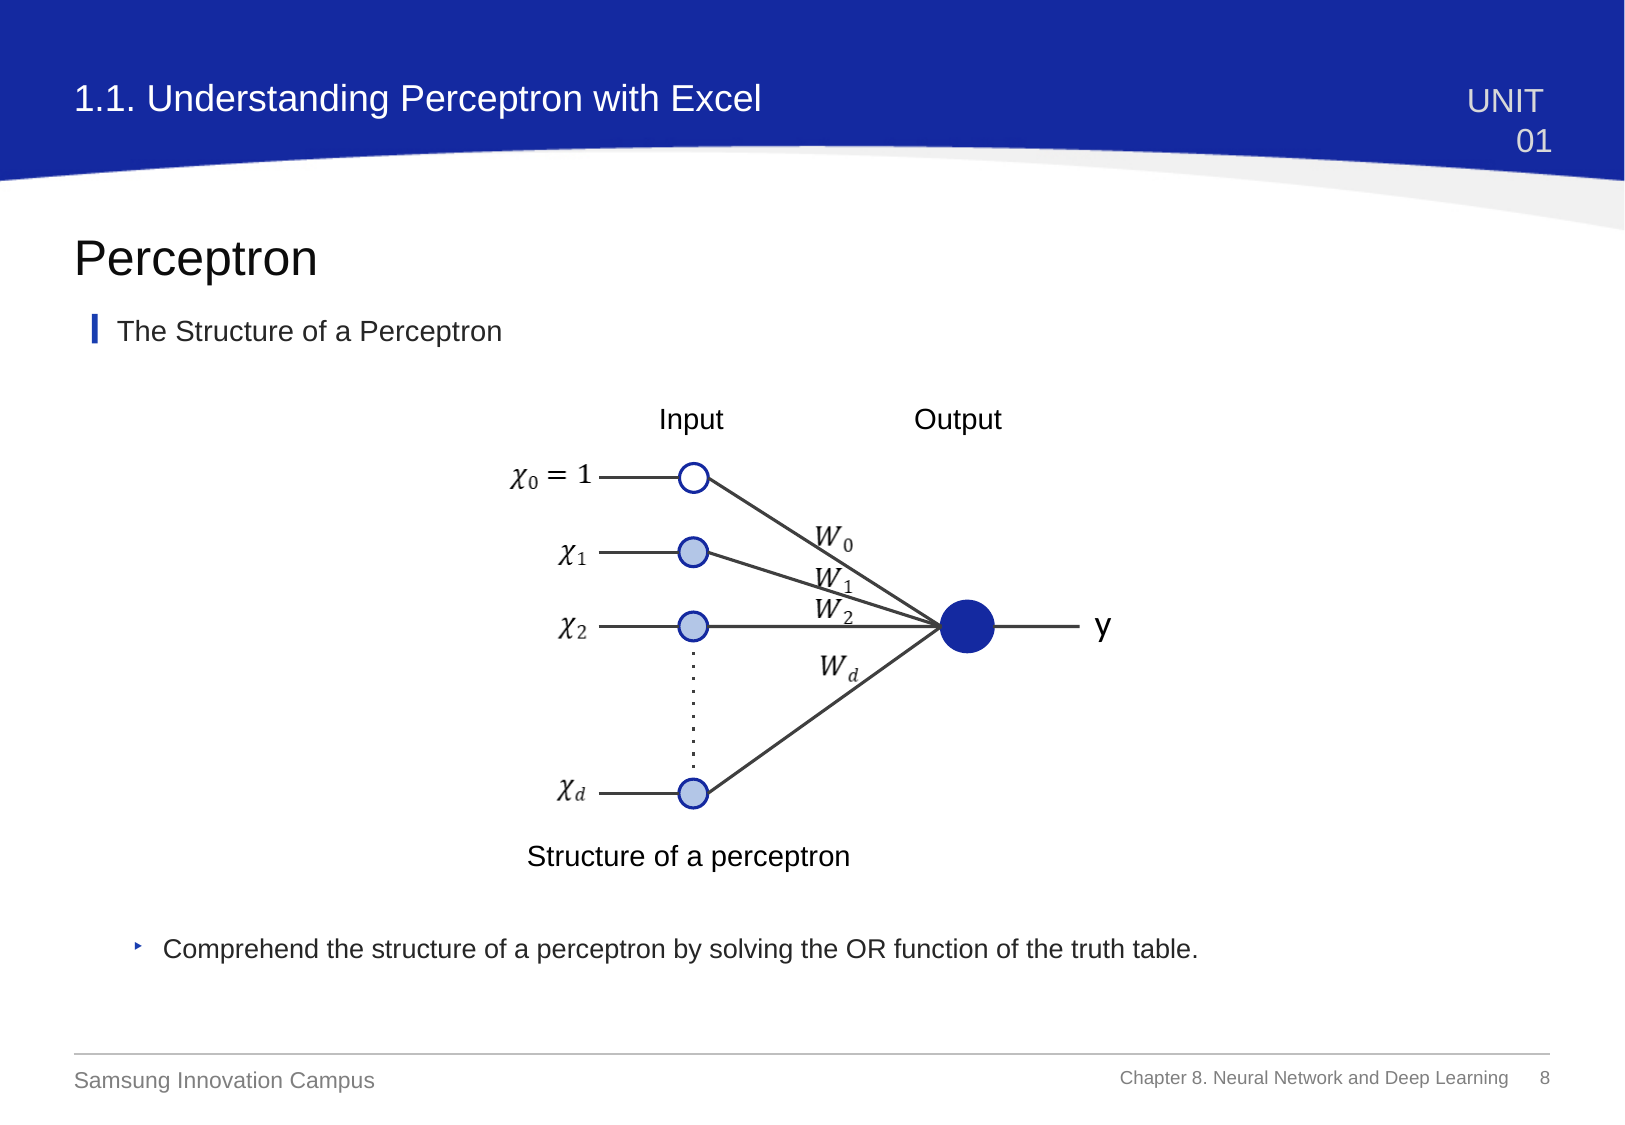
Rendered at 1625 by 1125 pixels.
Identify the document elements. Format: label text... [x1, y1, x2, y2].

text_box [91, 311, 1533, 348]
text_box Perceptron [73, 225, 1551, 286]
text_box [481, 392, 1128, 905]
text_box Comprehend the structure of a perceptron by solving the OR function of the truth table. [133, 919, 1550, 976]
picture [0, 0, 1625, 1125]
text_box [73, 73, 1554, 120]
